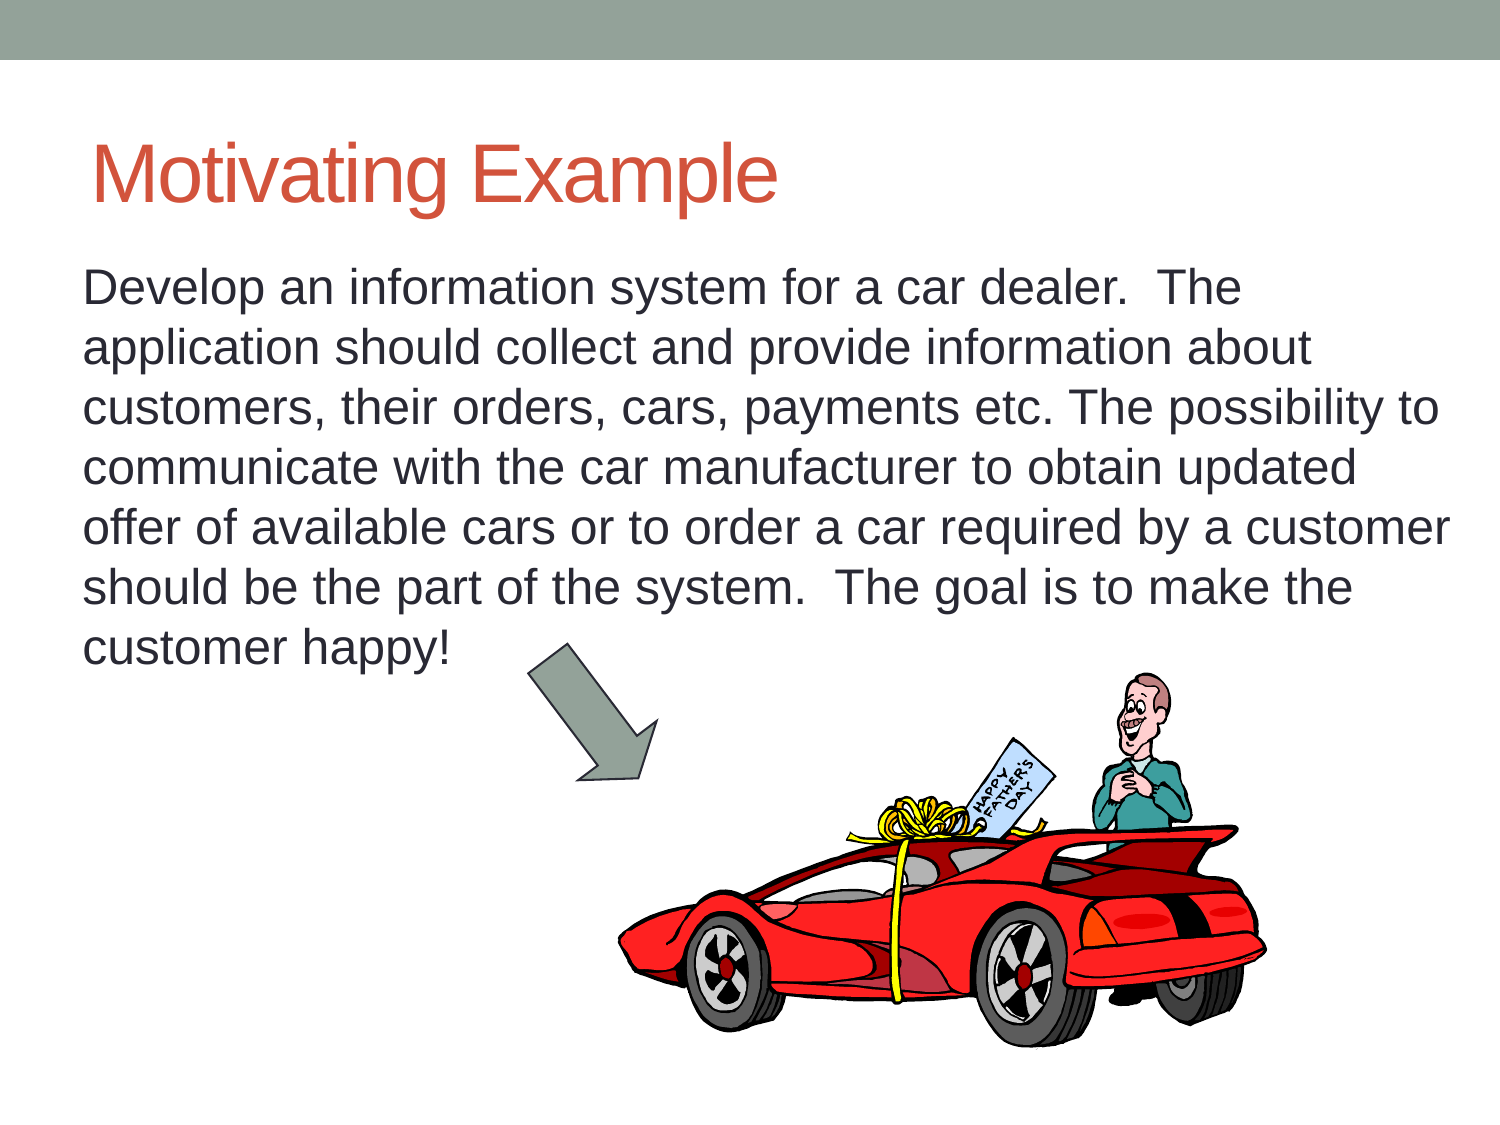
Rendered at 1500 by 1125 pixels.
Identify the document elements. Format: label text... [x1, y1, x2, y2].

text_box Develop an information system for a car dealer. The application should collect and provide information about customers, their orders, cars, payments etc. The possibility to communicate with the car manufacturer to obtain updated offer of available cars or to order a car required by a customer should be the part of the system. The goal is to make the customer happy! [67, 246, 1469, 682]
title Motivating Example [75, 87, 1425, 246]
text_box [616, 658, 1281, 1046]
text_box [528, 643, 613, 781]
